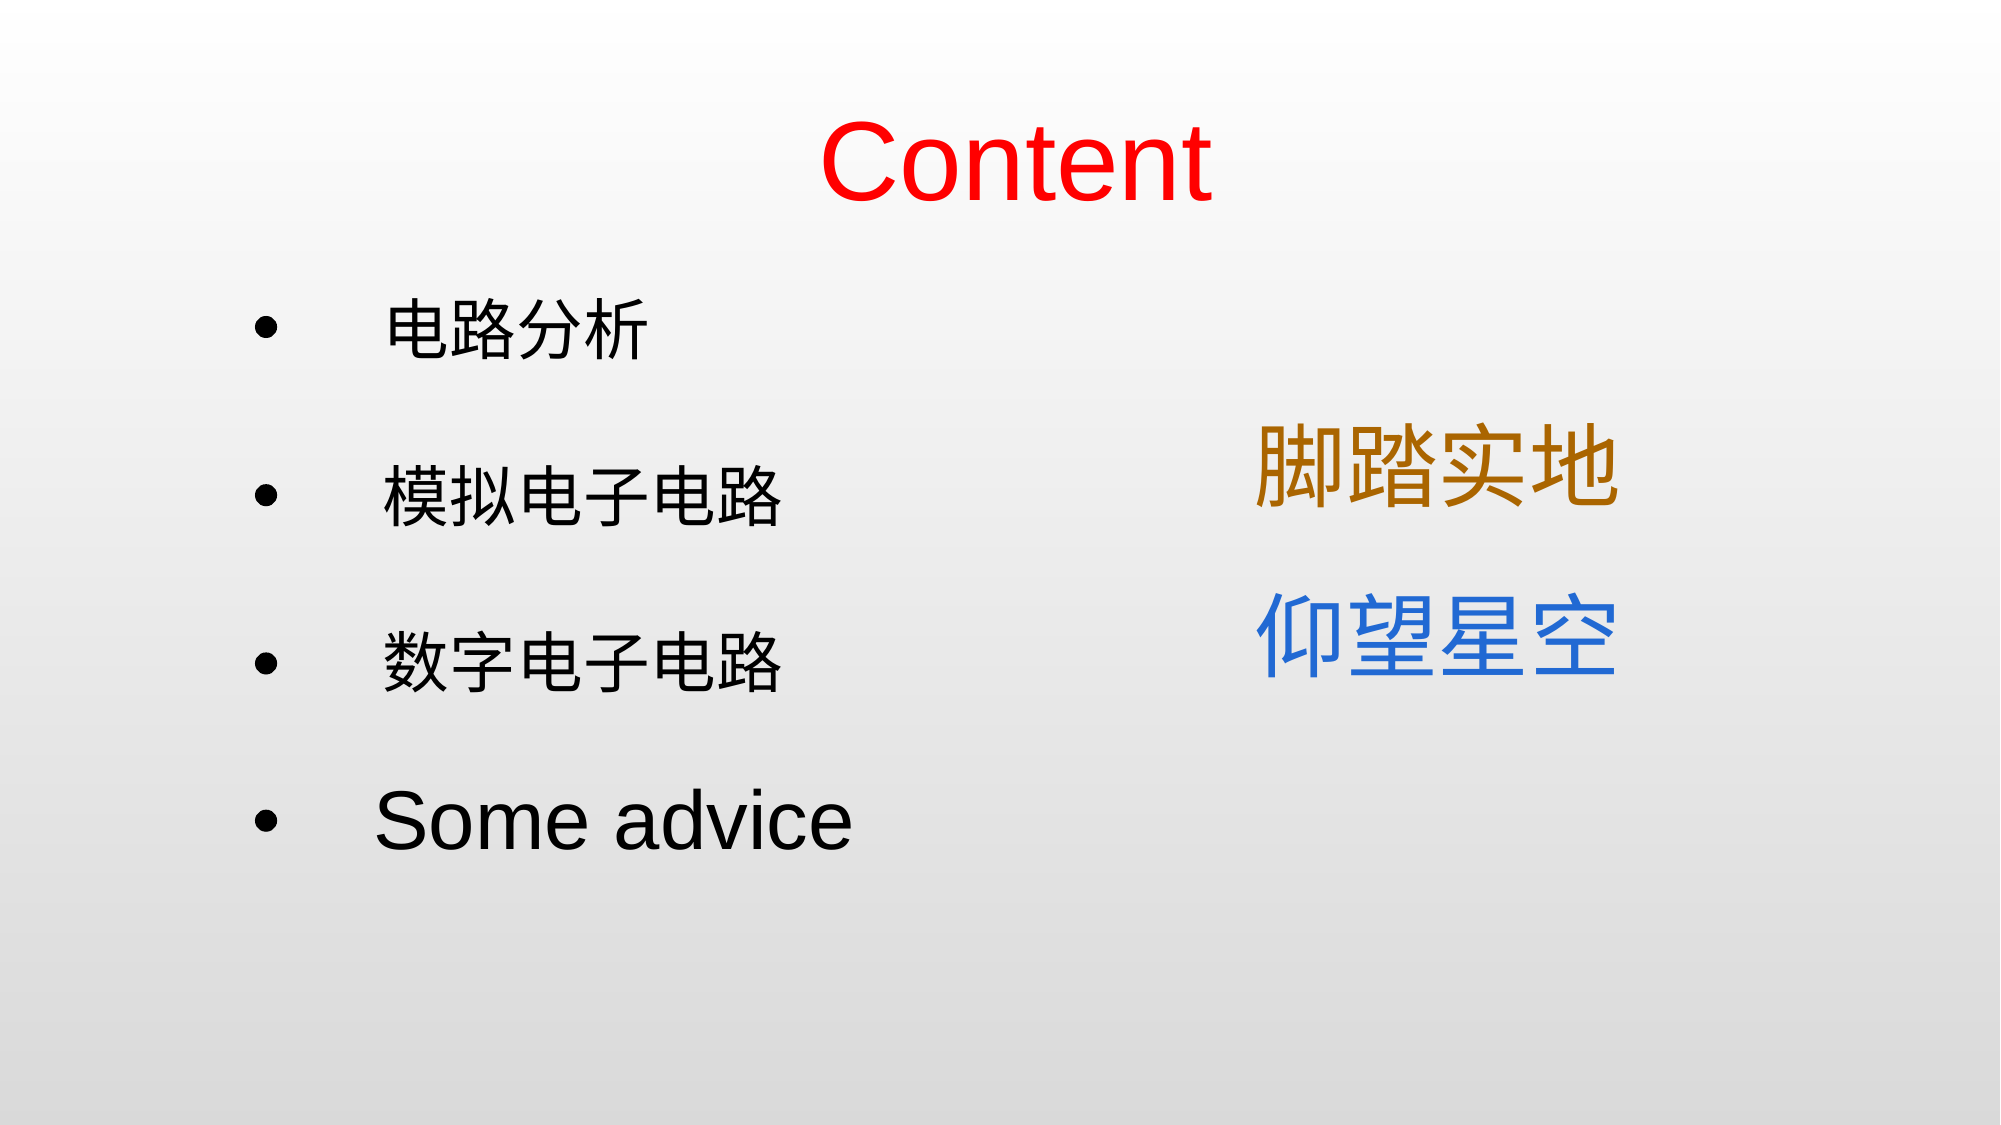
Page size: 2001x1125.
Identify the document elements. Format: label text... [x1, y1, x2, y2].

text_box [254, 652, 278, 675]
text_box 数字电子电路 [307, 613, 1846, 709]
text_box Some advice [317, 758, 2000, 874]
text_box Content [511, 80, 1488, 231]
text_box [254, 809, 278, 832]
text_box 脚踏实地 [1239, 400, 1846, 526]
text_box [254, 315, 278, 339]
text_box [254, 484, 278, 507]
text_box 电路分析 [307, 280, 1846, 376]
text_box 模拟电子电路 [307, 447, 1846, 542]
text_box 仰望星空 [1239, 571, 1846, 697]
